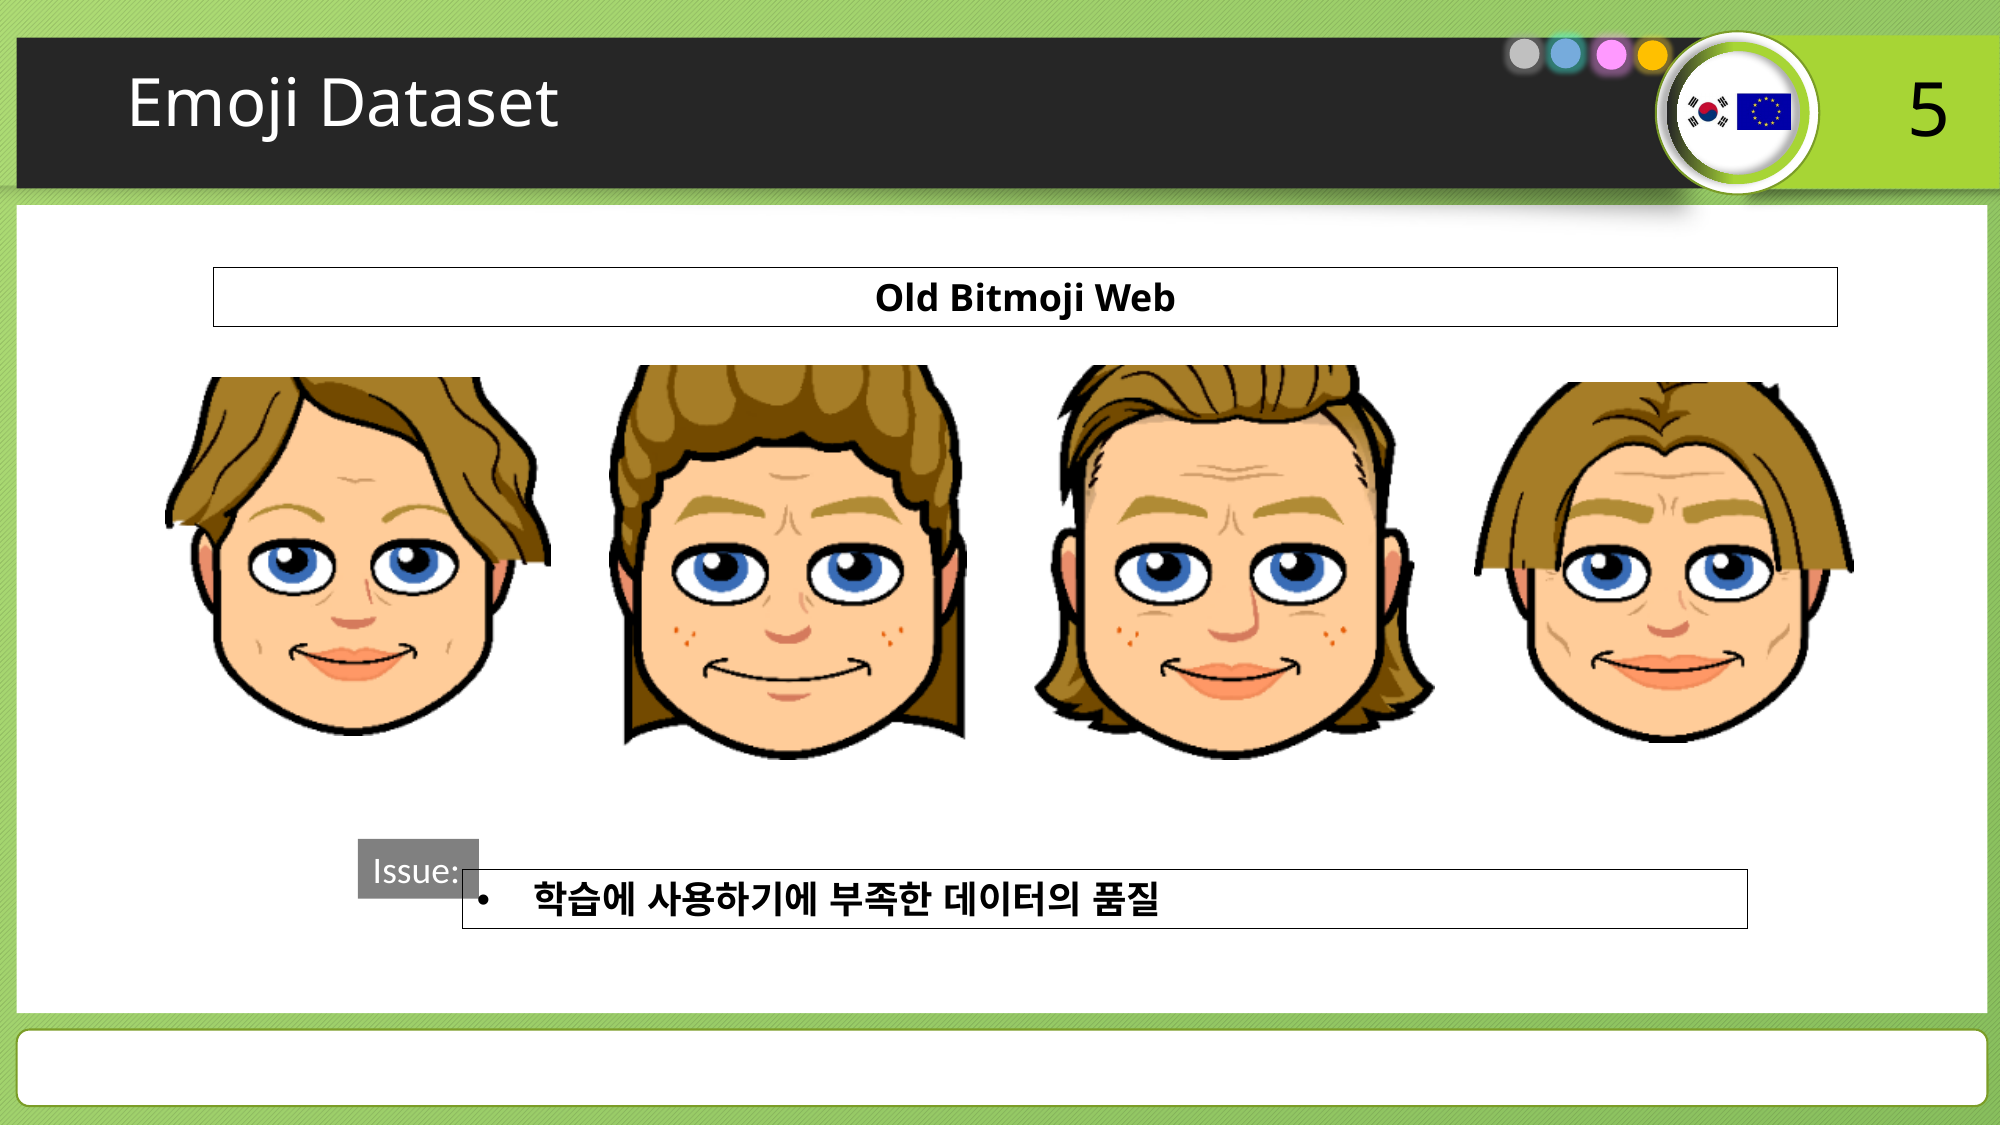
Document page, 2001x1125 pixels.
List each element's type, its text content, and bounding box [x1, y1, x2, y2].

picture [1034, 365, 1436, 760]
slide_number 5 [1833, 90, 1966, 135]
picture [0, 185, 1713, 239]
title Emoji Dataset [111, 61, 1561, 150]
text_box Old Bitmoji Web [213, 267, 1838, 327]
picture [1473, 382, 1854, 743]
text_box 학습에 사용하기에 부족한 데이터의 품질 [462, 869, 1748, 929]
picture [165, 377, 551, 736]
picture [1683, 93, 1791, 130]
picture [609, 365, 967, 760]
picture [1736, 189, 2000, 213]
text_box Issue: [357, 838, 479, 899]
